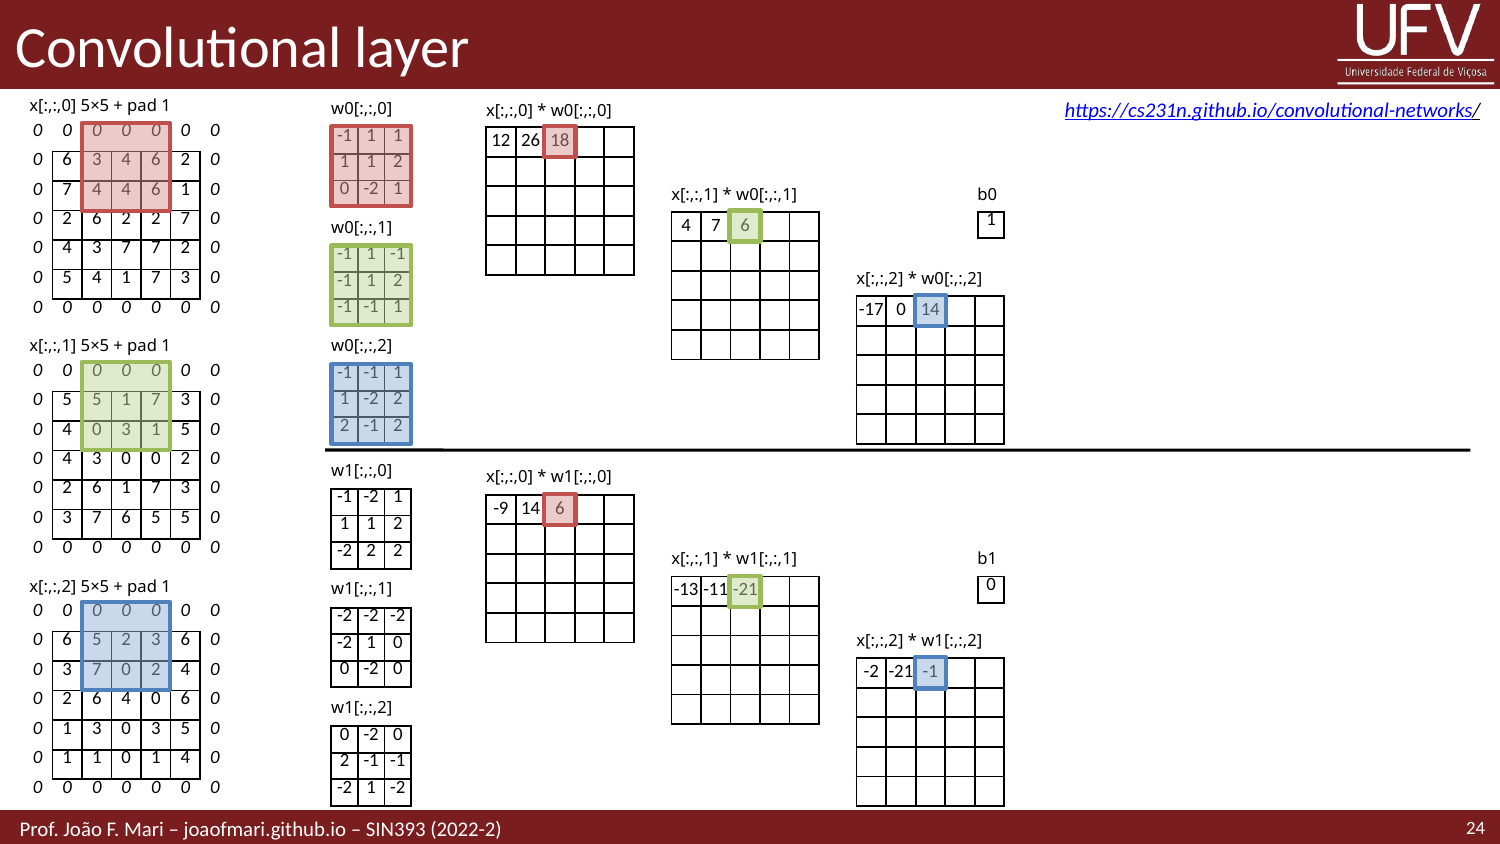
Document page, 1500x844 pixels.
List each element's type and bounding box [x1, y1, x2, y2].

table_cell [546, 555, 574, 582]
table_cell [53, 662, 64, 690]
table_cell [790, 636, 818, 664]
table_cell [887, 777, 915, 805]
table_cell [887, 748, 915, 776]
table_cell [171, 451, 199, 479]
table_cell [53, 481, 81, 509]
table_cell [112, 721, 140, 749]
table_cell [702, 331, 730, 359]
table_cell [359, 662, 384, 686]
table_cell [672, 695, 700, 723]
table_cell [731, 636, 759, 664]
table_header [187, 122, 230, 151]
text_box [329, 573, 485, 603]
table_header [857, 297, 885, 325]
text_box [976, 179, 1086, 209]
footer [0, 812, 1034, 844]
text_box [749, 89, 1500, 130]
table_cell [887, 718, 915, 746]
table_cell [187, 152, 199, 180]
table_header [767, 577, 789, 605]
table_cell [605, 246, 633, 274]
table_cell [731, 614, 759, 635]
table_cell [359, 754, 384, 778]
table_cell [702, 301, 730, 329]
table_cell [53, 632, 64, 660]
text_box [854, 263, 1071, 333]
table_cell [857, 748, 885, 776]
table_cell [857, 777, 885, 805]
table_cell [672, 242, 700, 270]
table_cell [761, 331, 789, 359]
table_header [359, 609, 384, 633]
table_cell [23, 632, 230, 809]
table_cell [917, 333, 944, 354]
table_cell [761, 242, 789, 270]
table_cell [672, 331, 700, 359]
table_header [582, 128, 603, 156]
text_box [27, 90, 244, 229]
table_cell [576, 246, 603, 274]
table_cell [576, 187, 603, 215]
table_cell [487, 158, 515, 185]
table_cell [53, 451, 81, 479]
table_cell [946, 748, 974, 776]
table_cell [546, 164, 574, 185]
table_cell [946, 718, 974, 746]
table_cell [946, 415, 974, 443]
table_cell [976, 689, 1003, 716]
table_cell [517, 525, 544, 553]
table_cell [546, 584, 574, 612]
table_header [790, 577, 818, 605]
table_cell [731, 666, 759, 694]
table_cell [702, 272, 730, 299]
table_cell [171, 241, 199, 269]
table_cell [332, 662, 357, 686]
table_cell [171, 270, 199, 298]
table_cell [790, 331, 818, 359]
table_cell [112, 241, 140, 269]
table_cell [576, 614, 603, 642]
table_cell [517, 246, 544, 274]
table_cell [976, 356, 1003, 384]
table_cell [112, 751, 140, 778]
table_header [187, 602, 230, 632]
table_cell [761, 636, 789, 664]
table_header [790, 213, 818, 240]
table_cell [946, 386, 974, 413]
table_cell [917, 718, 944, 746]
table_cell [53, 182, 64, 210]
table_cell [171, 510, 199, 538]
table_cell [761, 695, 789, 723]
table_cell [946, 327, 974, 354]
table_cell [546, 217, 574, 244]
table_cell [702, 695, 730, 723]
table_header [767, 213, 789, 240]
text_box [27, 570, 244, 707]
table_cell [53, 691, 81, 719]
slide_number [1328, 811, 1500, 844]
table_cell [53, 510, 81, 538]
table_cell [83, 229, 111, 239]
table_cell [576, 555, 603, 582]
table_cell [976, 386, 1003, 413]
table_cell [857, 415, 885, 443]
table_cell [487, 614, 515, 642]
table_header [23, 362, 64, 391]
table_cell [731, 248, 759, 270]
table_header [359, 490, 384, 515]
table_cell [487, 525, 515, 553]
table_header [979, 577, 1003, 602]
table_cell [83, 751, 111, 778]
table_cell [83, 468, 111, 479]
table_cell [487, 246, 515, 274]
table_cell [790, 607, 818, 635]
table_cell [976, 415, 1003, 443]
table_cell [731, 301, 759, 329]
table_cell [887, 689, 915, 716]
table_cell [946, 689, 974, 716]
table_cell [487, 584, 515, 612]
table_cell [546, 187, 574, 215]
table_cell [142, 510, 170, 538]
table_cell [917, 415, 944, 443]
table_cell [385, 780, 410, 805]
text_box [27, 330, 244, 468]
table_cell [385, 516, 410, 541]
table_cell [517, 614, 544, 642]
table_cell [142, 241, 170, 269]
table_cell [976, 748, 1003, 776]
table_header [672, 213, 700, 240]
table_cell [171, 691, 199, 719]
table_cell [857, 356, 885, 384]
table_cell [976, 327, 1003, 354]
table_cell [761, 272, 789, 299]
table_cell [605, 614, 633, 642]
table_cell [112, 270, 140, 298]
table_header [976, 297, 1003, 325]
table_cell [517, 187, 544, 211]
table_cell [187, 662, 199, 690]
table_cell [887, 386, 915, 413]
table_header [979, 213, 1003, 237]
table_cell [487, 555, 515, 582]
table_cell [605, 555, 633, 582]
table_cell [672, 301, 700, 329]
table_header [672, 577, 700, 605]
table_header [385, 727, 410, 752]
table_cell [142, 270, 170, 298]
table_cell [83, 481, 111, 509]
table_cell [385, 543, 410, 568]
table_cell [187, 632, 199, 660]
table_cell [605, 158, 633, 185]
table_cell [976, 777, 1003, 805]
table_cell [142, 468, 170, 479]
table_cell [917, 777, 944, 805]
table_cell [731, 331, 759, 359]
table_cell [53, 211, 81, 239]
table_cell [23, 391, 230, 569]
table_cell [53, 721, 81, 749]
table_cell [332, 754, 357, 778]
table_cell [761, 301, 789, 329]
table_cell [142, 229, 170, 239]
table_cell [946, 356, 974, 384]
table_header [517, 128, 538, 156]
table_cell [83, 707, 111, 719]
table_cell [171, 721, 199, 749]
table_cell [917, 356, 944, 384]
table_cell [385, 662, 410, 686]
table_cell [672, 666, 700, 694]
table_cell [112, 707, 140, 719]
table_header [582, 496, 603, 523]
table_header [23, 122, 64, 151]
table_cell [83, 510, 111, 538]
table_header [332, 490, 357, 515]
table_cell [142, 481, 170, 509]
table_cell [359, 543, 384, 568]
table_cell [112, 481, 140, 509]
table_cell [517, 158, 544, 185]
table_cell [112, 510, 140, 538]
table_cell [332, 635, 357, 660]
table_header [952, 659, 974, 687]
table_header [332, 727, 357, 752]
table_cell [142, 707, 170, 719]
table_cell [83, 270, 111, 298]
table_cell [790, 301, 818, 329]
text_box [329, 692, 546, 722]
table_cell [171, 211, 199, 239]
table_header [385, 490, 410, 515]
text_box [316, 93, 1471, 532]
table_cell [53, 241, 81, 269]
table_cell [761, 666, 789, 694]
table_cell [517, 555, 544, 582]
table_cell [359, 635, 384, 660]
table_cell [171, 751, 199, 778]
table_cell [487, 187, 515, 211]
table_cell [790, 242, 818, 270]
table_cell [546, 246, 574, 274]
table_cell [857, 327, 885, 354]
table_cell [605, 584, 633, 612]
table_cell [576, 525, 603, 553]
table_cell [187, 392, 199, 420]
table_cell [83, 241, 111, 269]
table_header [887, 659, 908, 687]
table_cell [702, 607, 730, 635]
text_box [669, 179, 886, 248]
table_cell [702, 242, 730, 270]
table_cell [385, 754, 410, 778]
table_cell [576, 158, 603, 185]
table_cell [946, 777, 974, 805]
table_header [702, 577, 723, 605]
table_header [605, 496, 633, 523]
table_cell [187, 422, 199, 450]
table_cell [83, 721, 111, 749]
table_cell [790, 666, 818, 694]
table_cell [53, 422, 64, 450]
table_header [487, 128, 515, 156]
table_header [702, 213, 723, 240]
table_cell [142, 721, 170, 749]
table_cell [546, 614, 574, 642]
table_header [385, 609, 410, 633]
table_cell [517, 584, 544, 612]
table_header [887, 297, 908, 325]
table_cell [702, 636, 730, 664]
table_cell [672, 636, 700, 664]
table_cell [887, 327, 915, 354]
table_cell [887, 415, 915, 443]
table_cell [53, 392, 64, 420]
table_cell [332, 516, 357, 541]
table_cell [857, 718, 885, 746]
text_box [976, 543, 1086, 573]
text_box [669, 543, 886, 614]
table_header [976, 659, 1003, 687]
table_cell [546, 532, 574, 553]
table_cell [53, 751, 81, 778]
table_cell [187, 182, 199, 210]
table_cell [672, 272, 700, 299]
table_cell [112, 468, 140, 479]
title [0, 0, 1500, 89]
table_cell [857, 689, 885, 716]
table_cell [171, 481, 199, 509]
table_header [605, 128, 633, 156]
table_cell [731, 272, 759, 299]
table_header [517, 496, 538, 523]
table_header [359, 727, 384, 752]
table_cell [761, 607, 789, 635]
text_box [854, 625, 1071, 695]
table_cell [917, 748, 944, 776]
table_cell [359, 516, 384, 541]
table_cell [53, 152, 64, 180]
table_cell [917, 386, 944, 413]
table_cell [53, 270, 81, 298]
table_cell [359, 780, 384, 805]
table_cell [887, 356, 915, 384]
table_cell [605, 187, 633, 215]
table_cell [790, 272, 818, 299]
table_cell [917, 695, 944, 716]
table_cell [576, 217, 603, 244]
table_cell [576, 584, 603, 612]
table_header [487, 496, 515, 523]
table_cell [790, 695, 818, 723]
table_header [857, 659, 885, 687]
table_header [23, 602, 64, 632]
table_cell [332, 780, 357, 805]
table_cell [702, 666, 730, 694]
table_cell [672, 607, 700, 635]
table_cell [142, 751, 170, 778]
table_cell [23, 151, 230, 329]
table_cell [112, 229, 140, 239]
table_cell [857, 386, 885, 413]
table_cell [976, 718, 1003, 746]
table_cell [385, 635, 410, 660]
table_header [187, 362, 230, 391]
table_cell [332, 543, 357, 568]
table_cell [731, 695, 759, 723]
table_cell [605, 525, 633, 553]
table_header [952, 297, 974, 325]
table_cell [605, 217, 633, 244]
table_header [332, 609, 357, 633]
